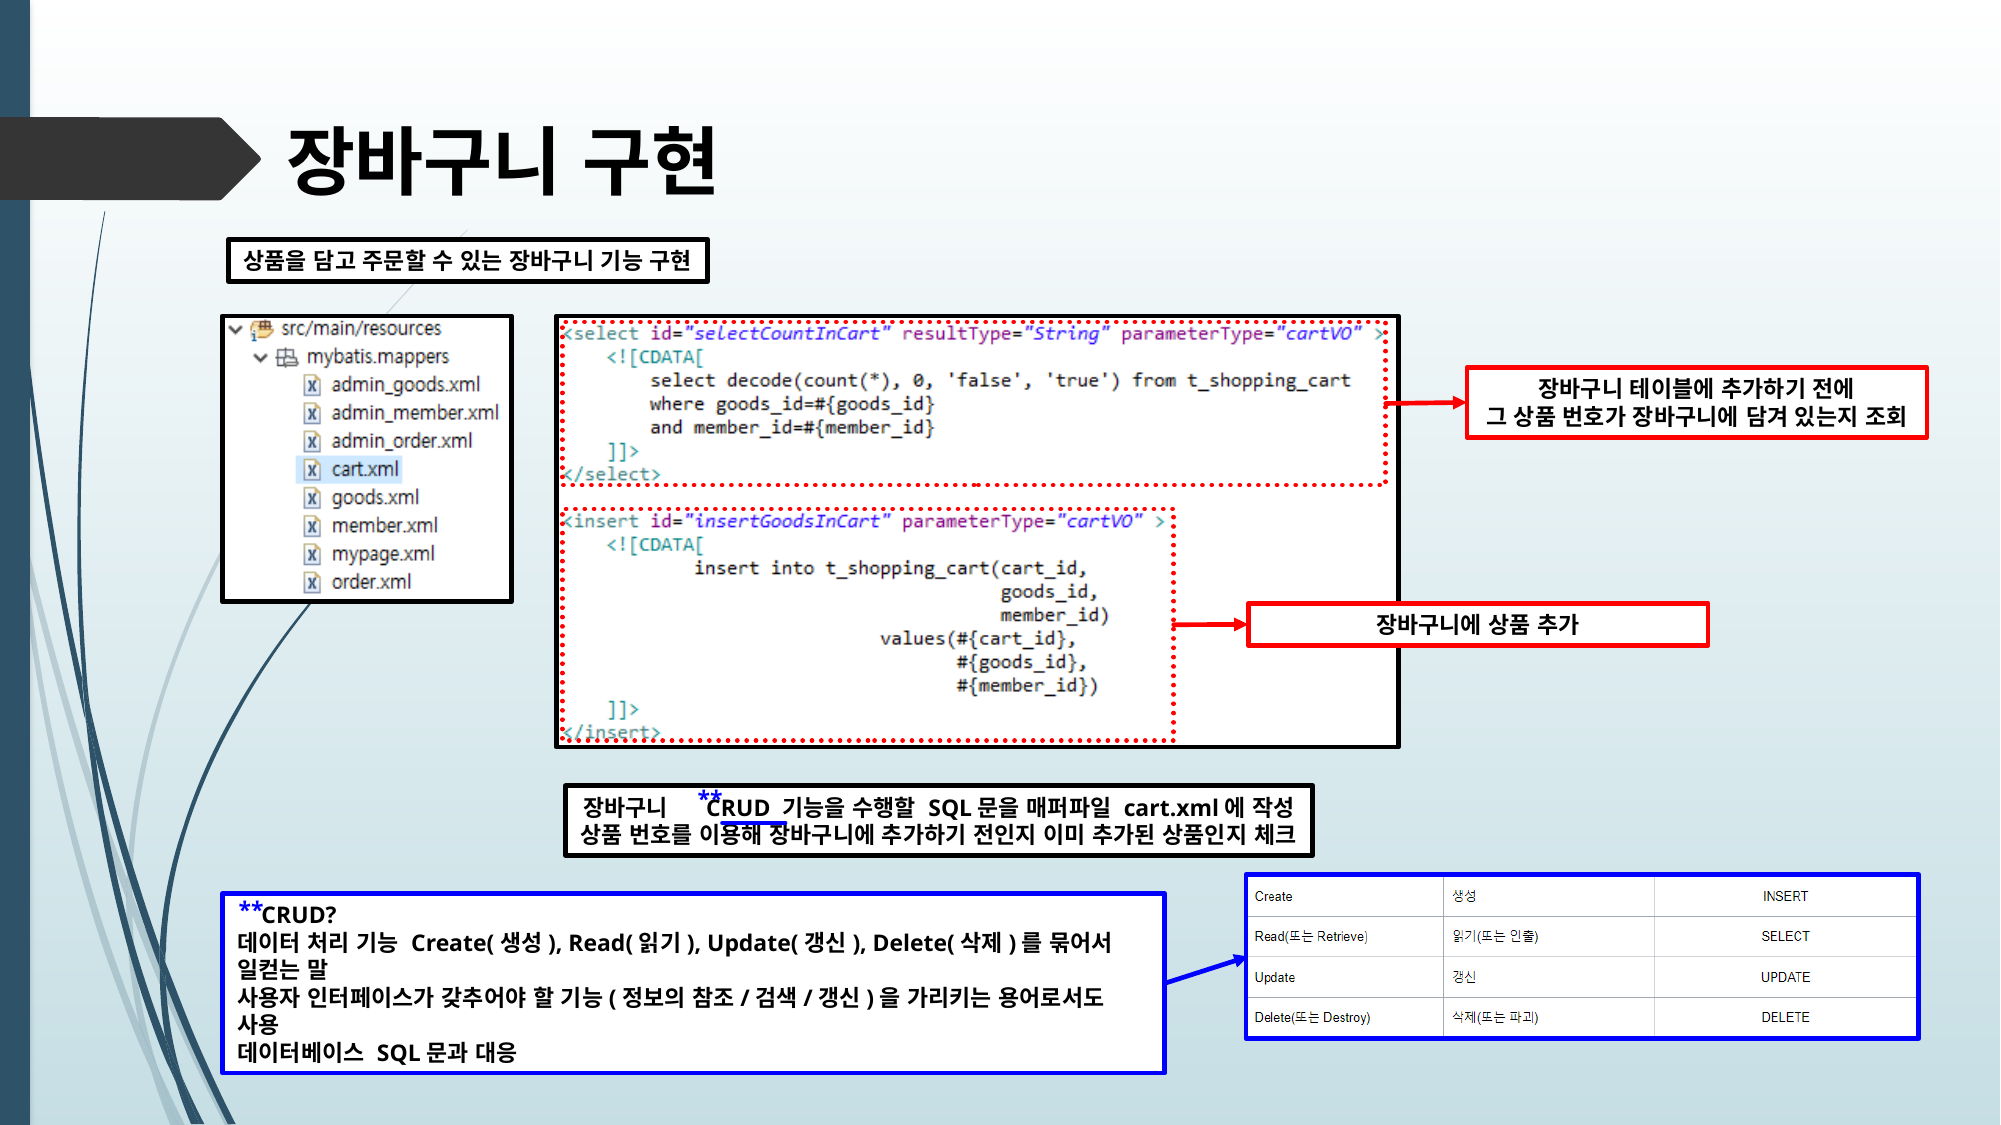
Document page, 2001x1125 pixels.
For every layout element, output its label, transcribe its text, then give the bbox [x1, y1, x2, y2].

text_box 장바구니에 상품 추가 [1401, 602, 1709, 647]
text_box 장바구니 테이블에 추가하기 전에 그 상품 번호가 장바구니에 담겨 있는지 조회 [1466, 366, 1928, 438]
text_box 장바구니 CRUD 기능을 수행할 SQL문을 매퍼파일 cart.xml에 작성 상품 번호를 이용해 장바구니에 추가하기 전인지 이미 추가된 상품인지 체크 [564, 784, 1314, 857]
text_box CRUD? 데이터 처리 기능 Create(생성), Read(읽기), Update(갱신), Delete(삭제)를 묶어서 일컫는 말 사용자 인터페이스가 갖추어야 할 기능(정보의 참조/검색/갱신)을 가리키는 용어로서도 사용 데이터베이스 SQL문과 대응 [221, 892, 1166, 1074]
text_box ** [223, 887, 279, 931]
text_box 상품을 담고 주문할 수 있는 장바구니 기능 구현 [227, 238, 709, 283]
picture [1247, 876, 1917, 1037]
picture [224, 317, 510, 600]
picture [558, 317, 1397, 746]
text_box 장바구니 구현 [271, 107, 736, 212]
text_box ** [682, 776, 738, 820]
